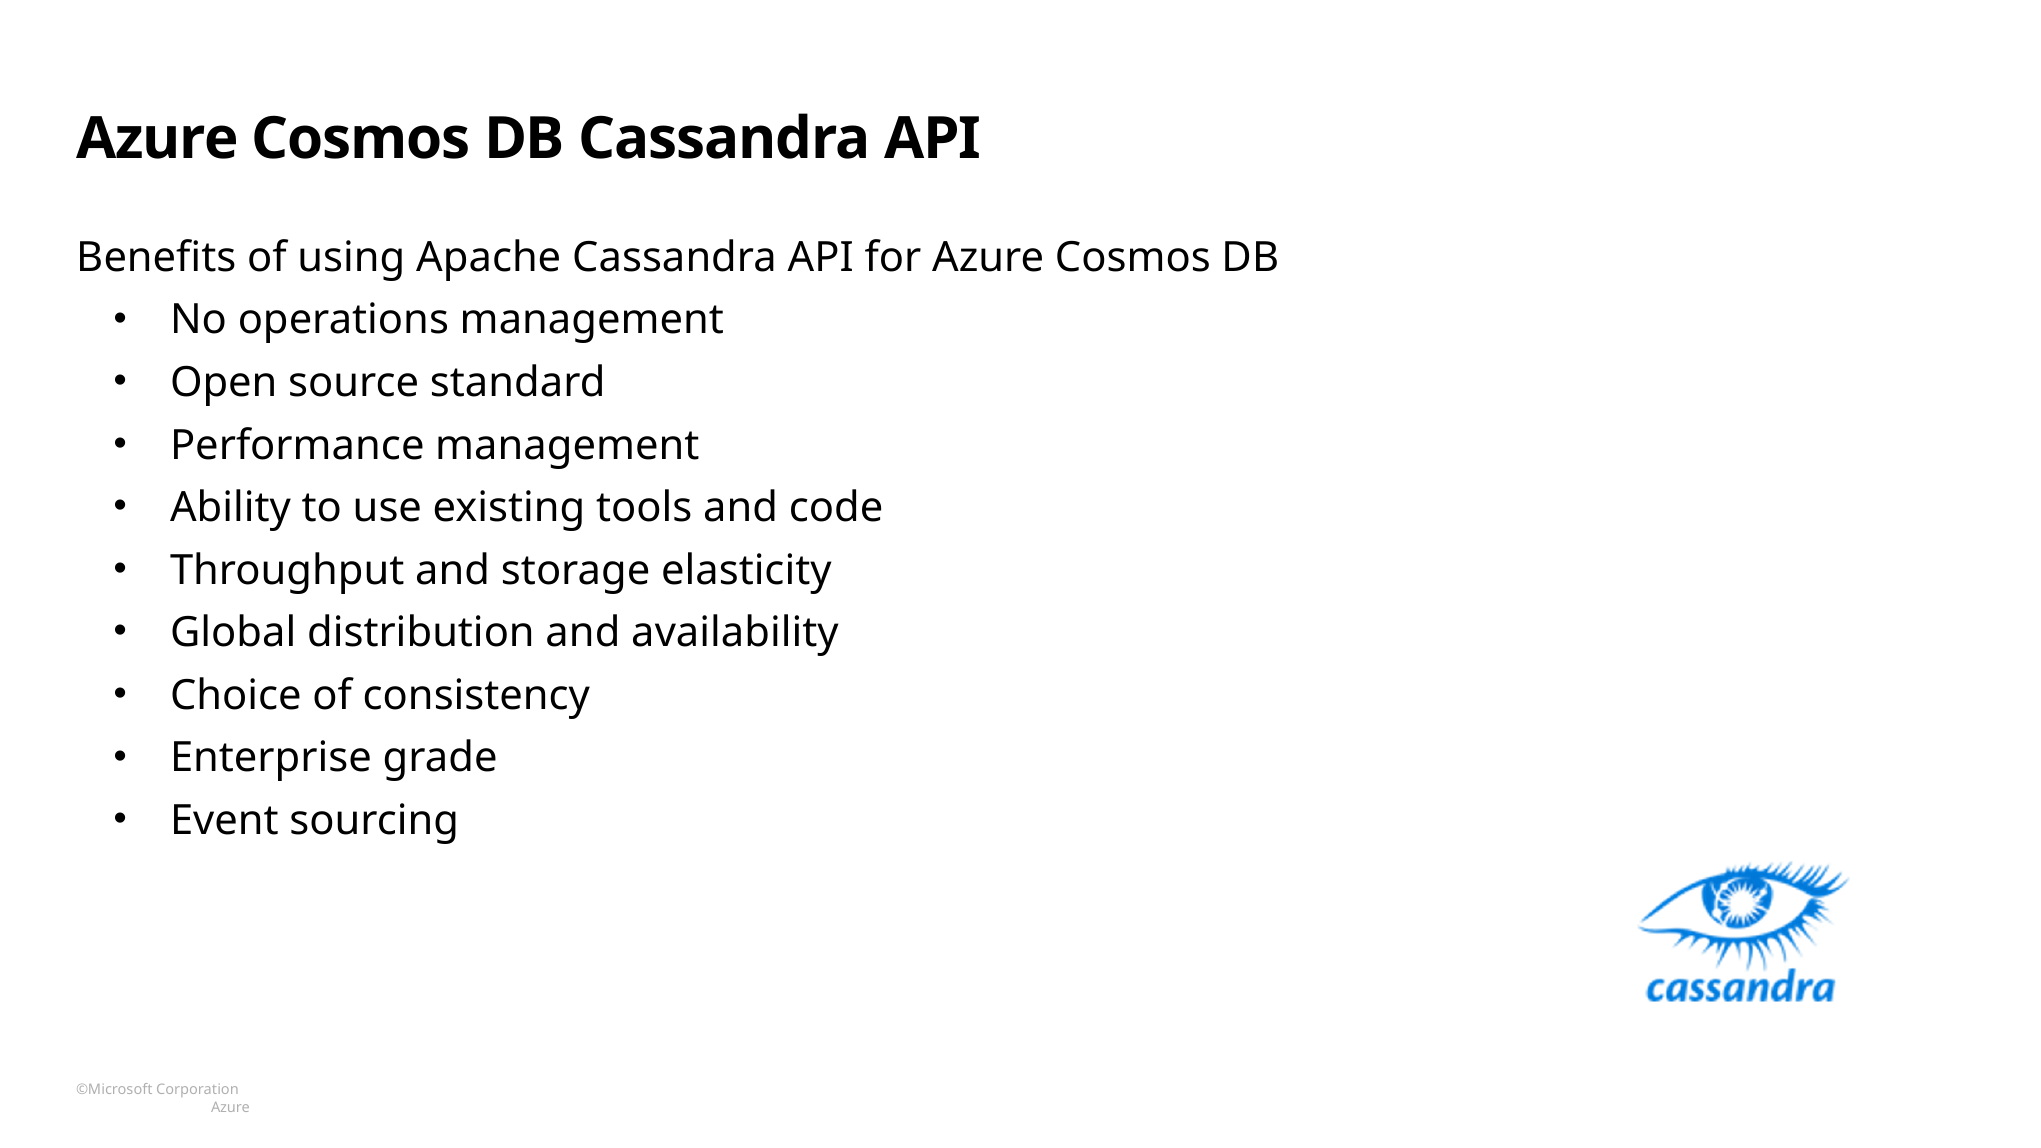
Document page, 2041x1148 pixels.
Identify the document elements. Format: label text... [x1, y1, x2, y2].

picture [1608, 843, 1875, 1016]
title Azure Cosmos DB Cassandra API [76, 103, 1969, 172]
list Benefits of using Apache Cassandra API for Azure Cosmos DB No operations management Open source standard Performance management Ability to use existing tools and code Throughput and storage elasticity Global distribution and availability Choice of consistency Enterprise grade Event sourcing [76, 229, 1647, 849]
